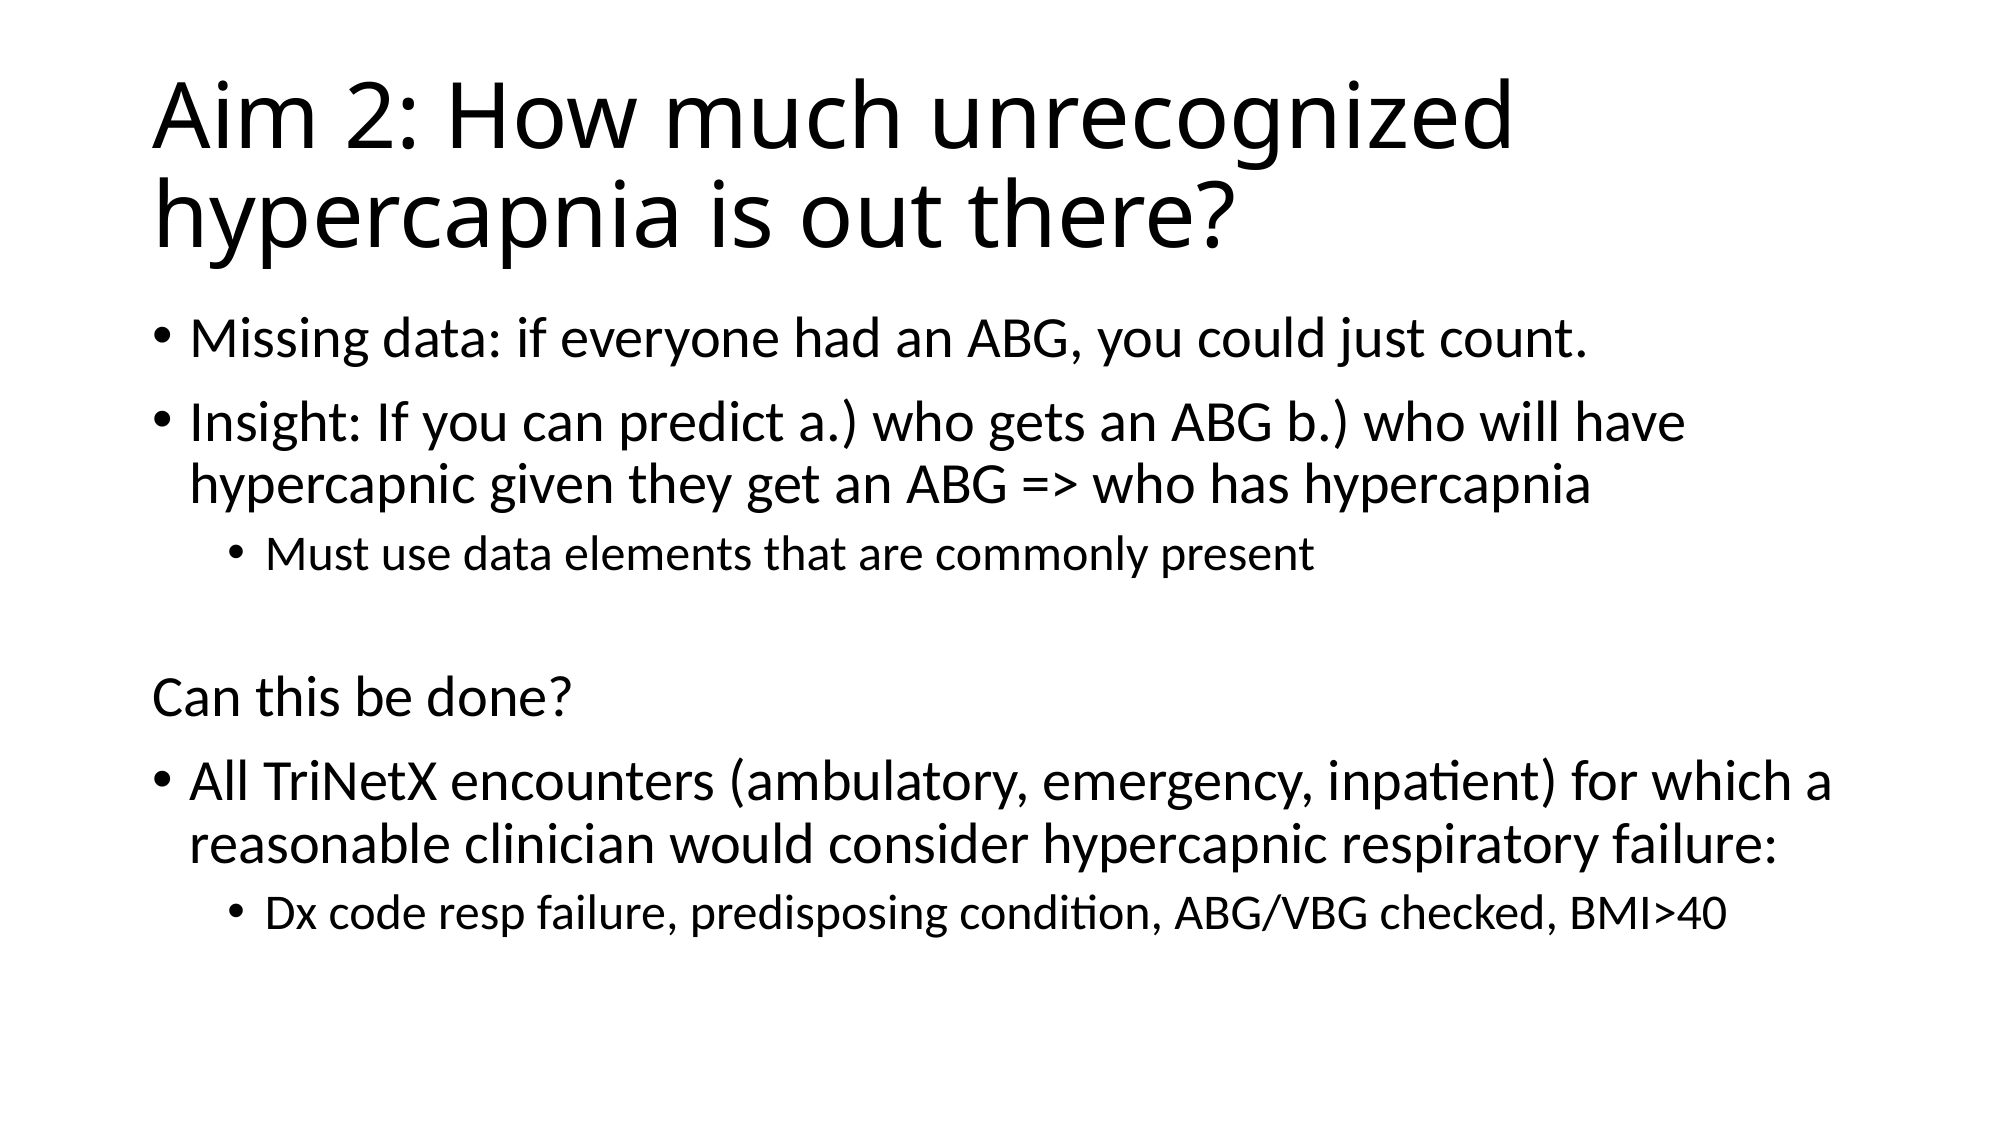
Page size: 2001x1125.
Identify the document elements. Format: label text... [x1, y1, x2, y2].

list Missing data: if everyone had an ABG, you could just count. Insight: If you can predict a.) who gets an ABG b.) who will have hypercapnic given they get an ABG => who has hypercapnia Must use data elements that are commonly present Can this be done? All TriNetX encounters (ambulatory, emergency, inpatient) for which a reasonable clinician would consider hypercapnic respiratory failure: Dx code resp failure, predisposing condition, ABG/VBG checked, BMI>40 [137, 299, 1863, 1014]
title Aim 2: How much unrecognized hypercapnia is out there? [137, 59, 1863, 278]
